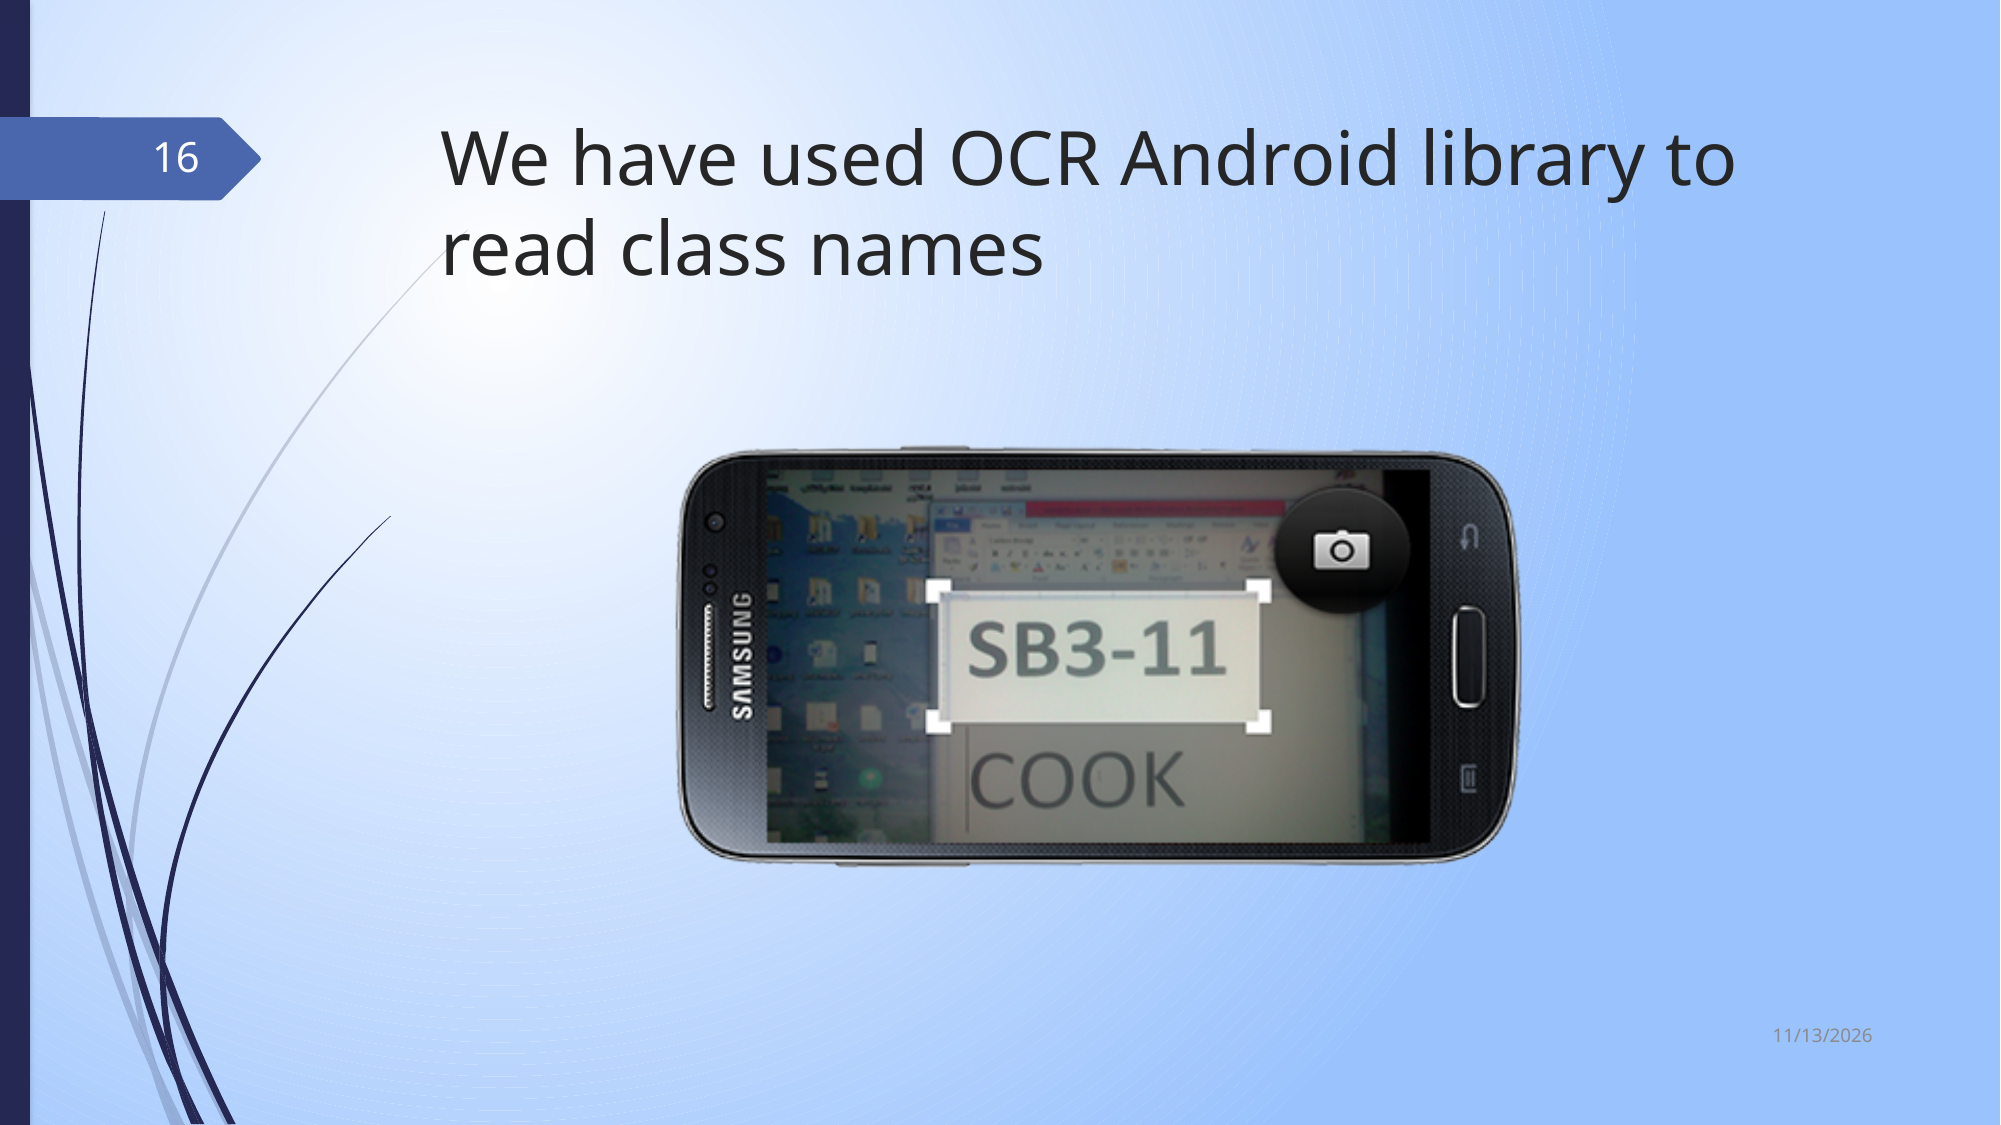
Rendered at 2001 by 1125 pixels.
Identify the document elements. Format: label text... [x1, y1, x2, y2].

slide_number 16 [87, 129, 216, 190]
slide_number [1699, 1005, 1888, 1067]
title We have used OCR Android library to read class names [425, 102, 1888, 313]
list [631, 363, 1558, 955]
